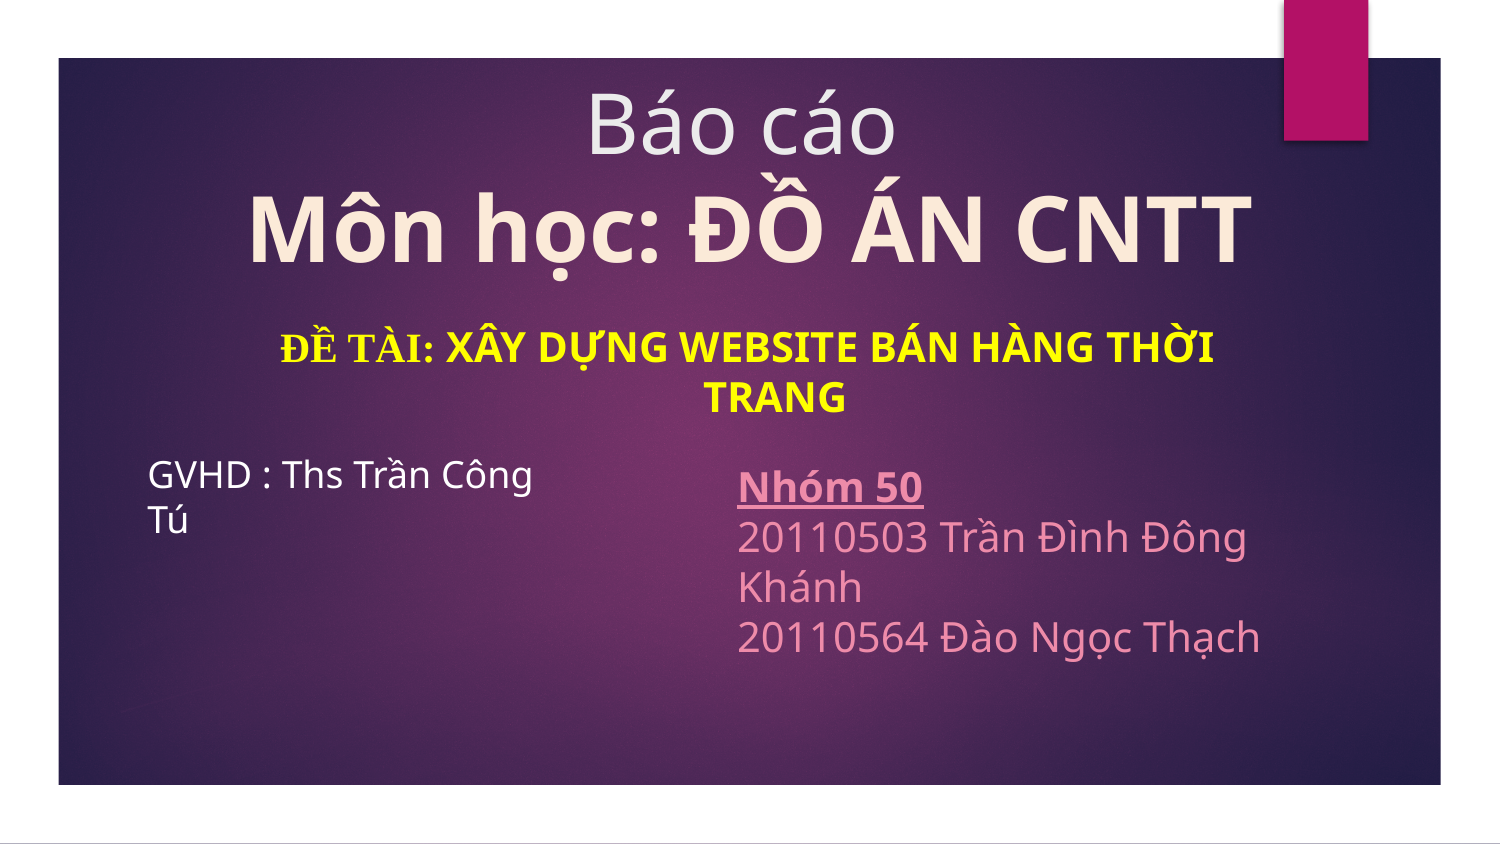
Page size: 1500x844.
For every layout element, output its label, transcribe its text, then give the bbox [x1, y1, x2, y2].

subtitle Đề Tài: Xây dựng website bán hàng thời trang [190, 305, 1286, 434]
text_box Môn học: ĐỒ ÁN CNTT [202, 157, 1298, 296]
title Báo cáo [392, 24, 1092, 157]
text_box GVHD : Ths Trần Công Tú [132, 443, 589, 549]
text_box Nhóm 50 20110503 Trần Đình Đông Khánh 20110564 Đào Ngọc Thạch [722, 453, 1396, 669]
